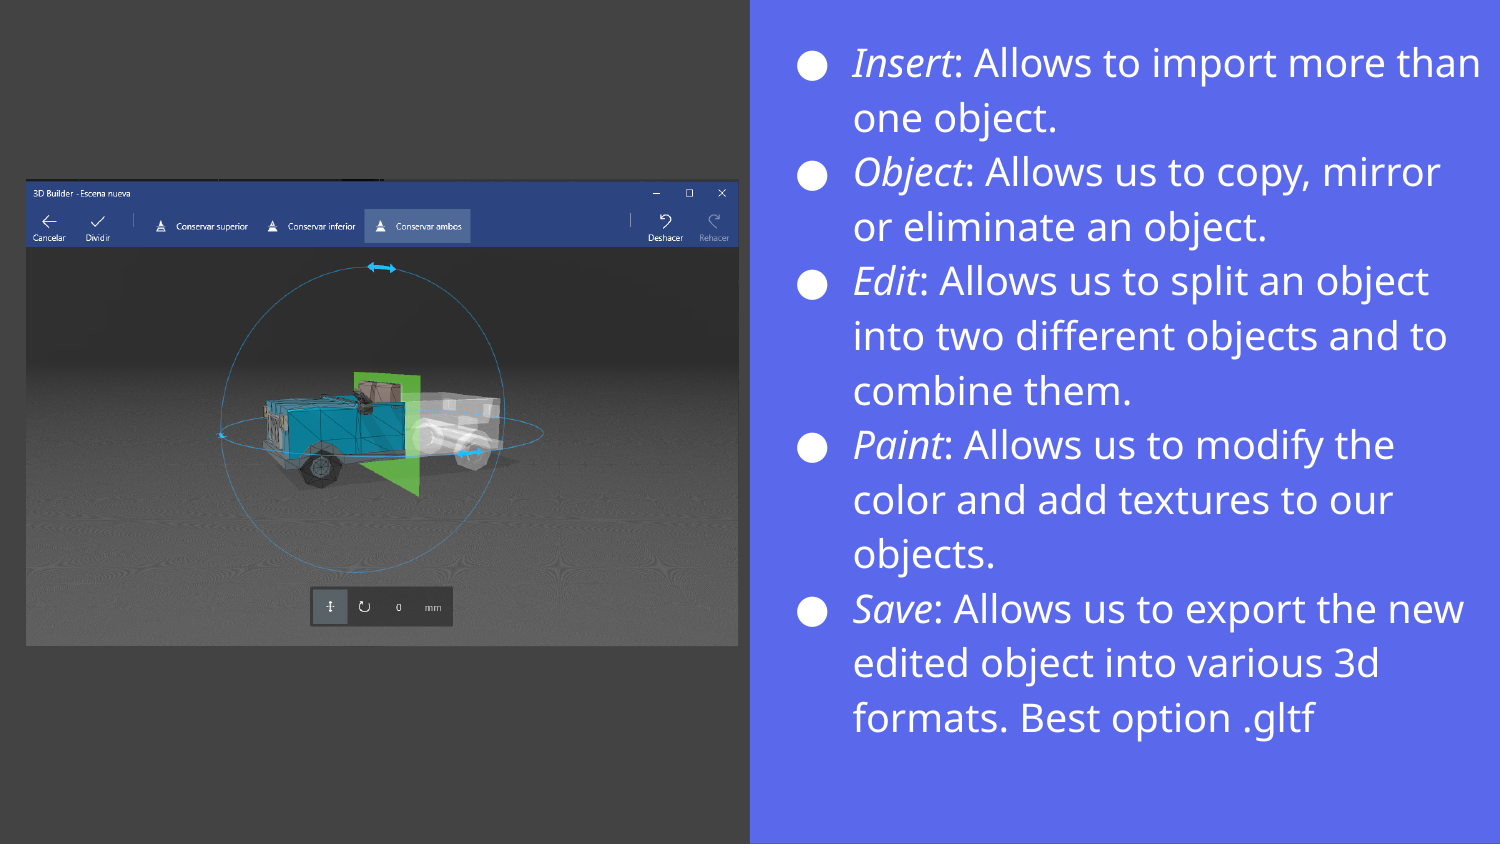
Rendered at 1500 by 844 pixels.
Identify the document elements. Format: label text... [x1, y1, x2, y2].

picture [26, 178, 739, 647]
text_box [810, 716, 930, 757]
list Insert: Allows to import more than one object. Object: Allows us to copy, mirror or eliminate an object. Edit: Allows us to split an object into two different objects and to combine them. Paint: Allows us to modify the color and add textures to our objects. Save: Allows us to export the new edited object into various 3d formats. Best option .gltf [762, 120, 1500, 706]
